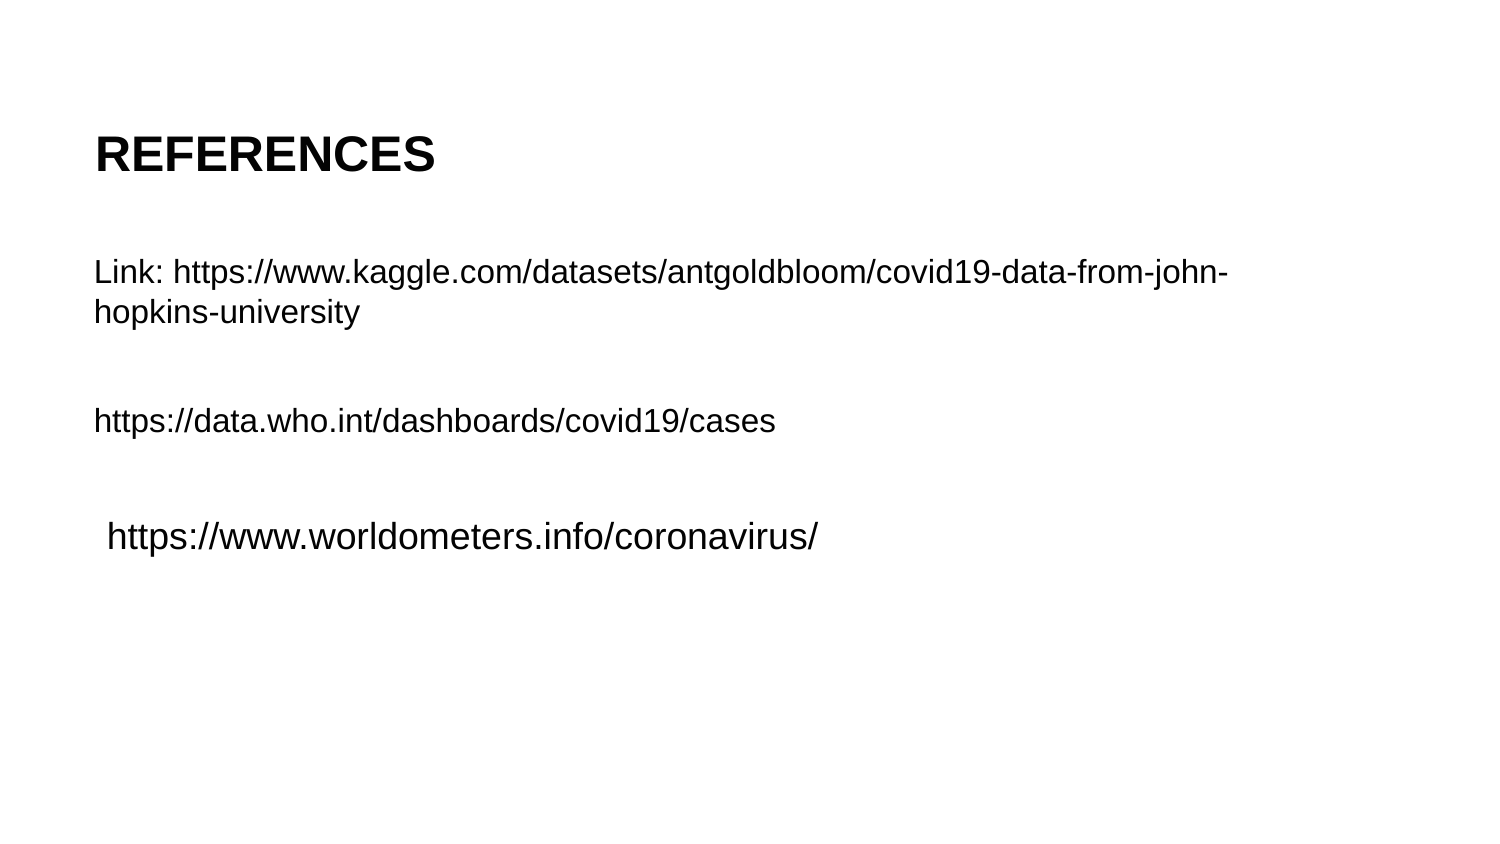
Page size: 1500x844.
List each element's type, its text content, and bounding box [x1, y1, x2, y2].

text_box Link: https://www.kaggle.com/datasets/antgoldbloom/covid19-data-from-john-hopkins-university [79, 243, 1350, 338]
text_box https://www.worldometers.info/coronavirus/ [92, 504, 936, 565]
text_box https://data.who.int/dashboards/covid19/cases [79, 391, 1217, 447]
text_box REFERENCES [80, 114, 594, 190]
